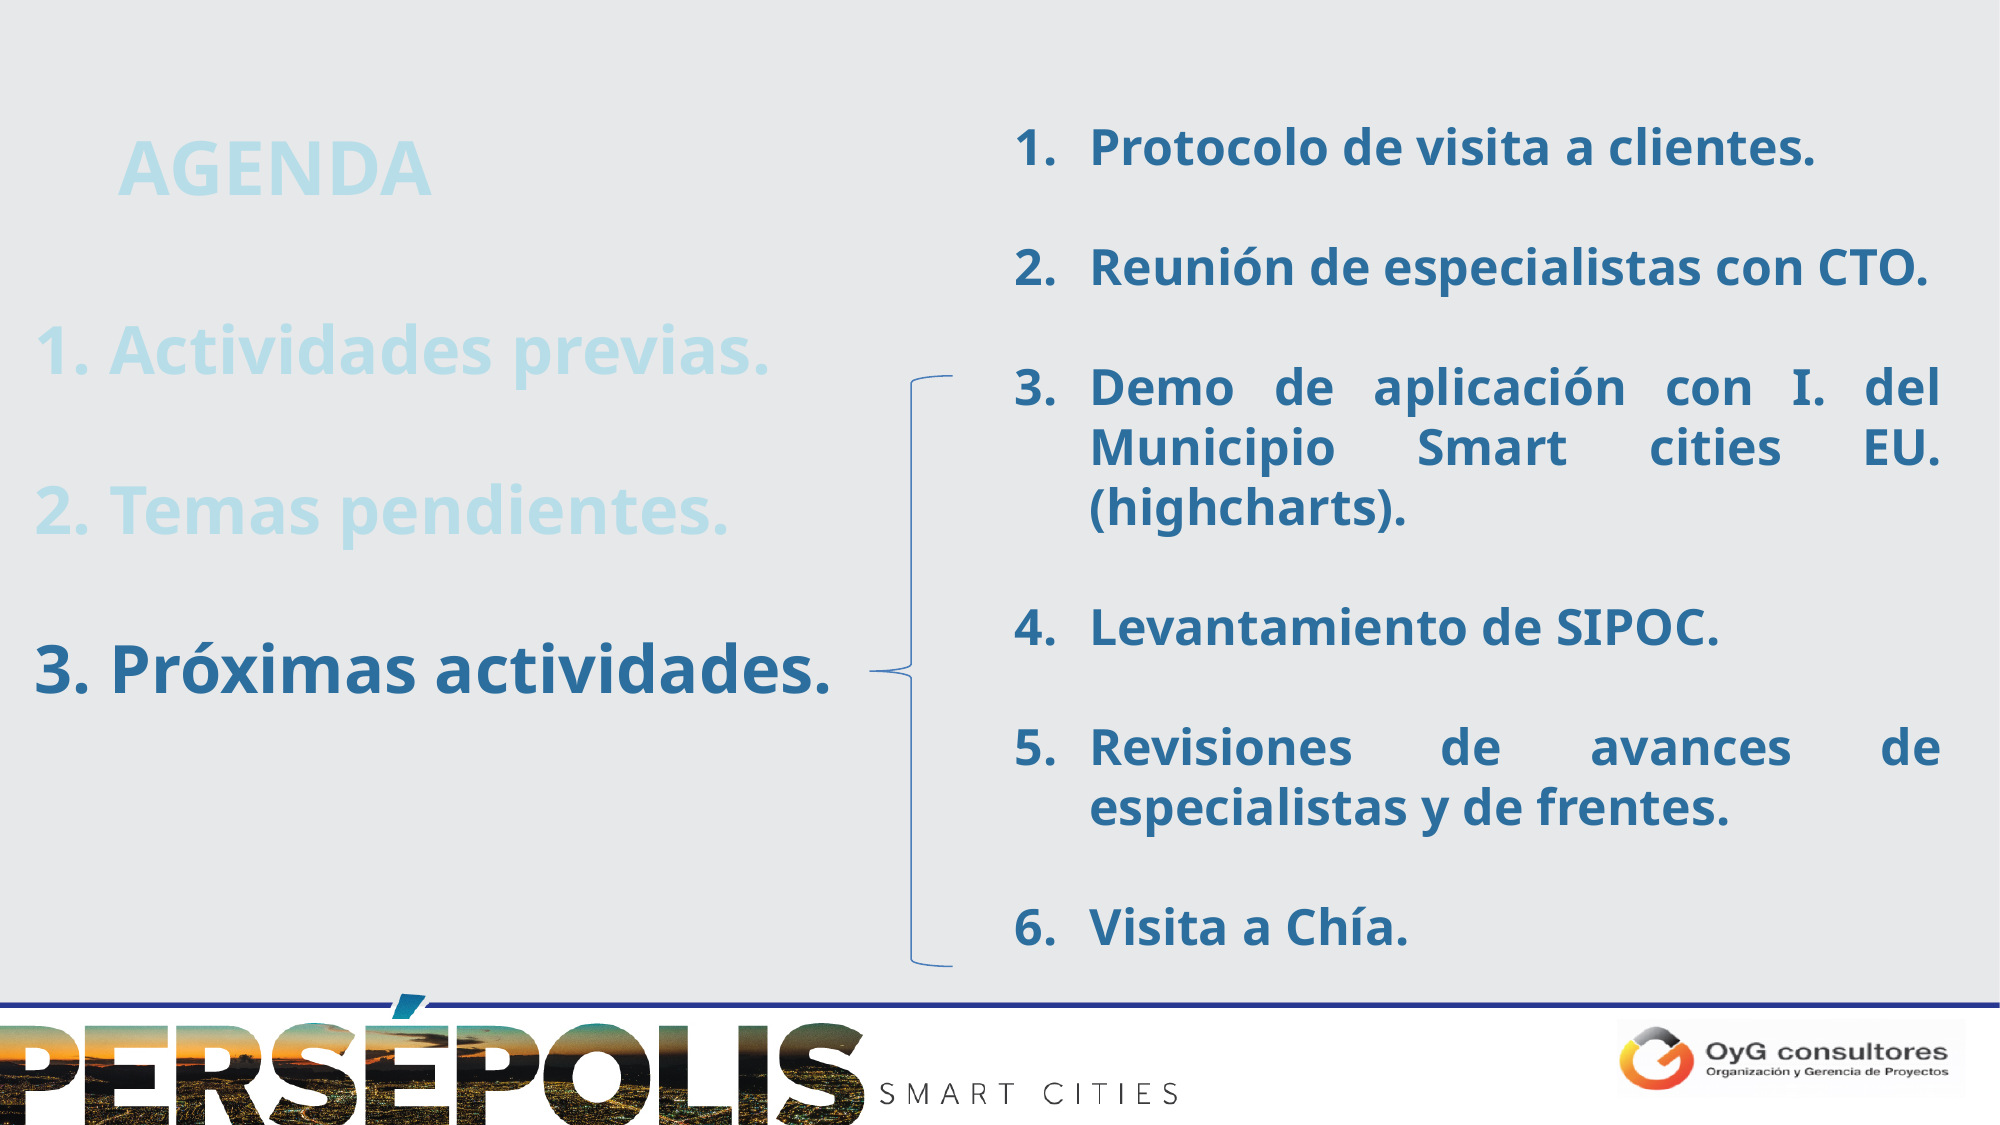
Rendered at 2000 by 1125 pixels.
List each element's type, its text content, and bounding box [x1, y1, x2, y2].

picture [0, 0, 2000, 1125]
text_box [869, 375, 953, 968]
text_box Actividades previas. Temas pendientes. Próximas actividades. [19, 300, 999, 775]
text_box AGENDA [104, 112, 743, 218]
text_box Protocolo de visita a clientes. Reunión de especialistas con CTO. Demo de aplicación con I. del Municipio Smart cities EU. (highcharts). Levantamiento de SIPOC. Revisiones de avances de especialistas y de frentes. Visita a Chía. [999, 107, 1957, 1125]
